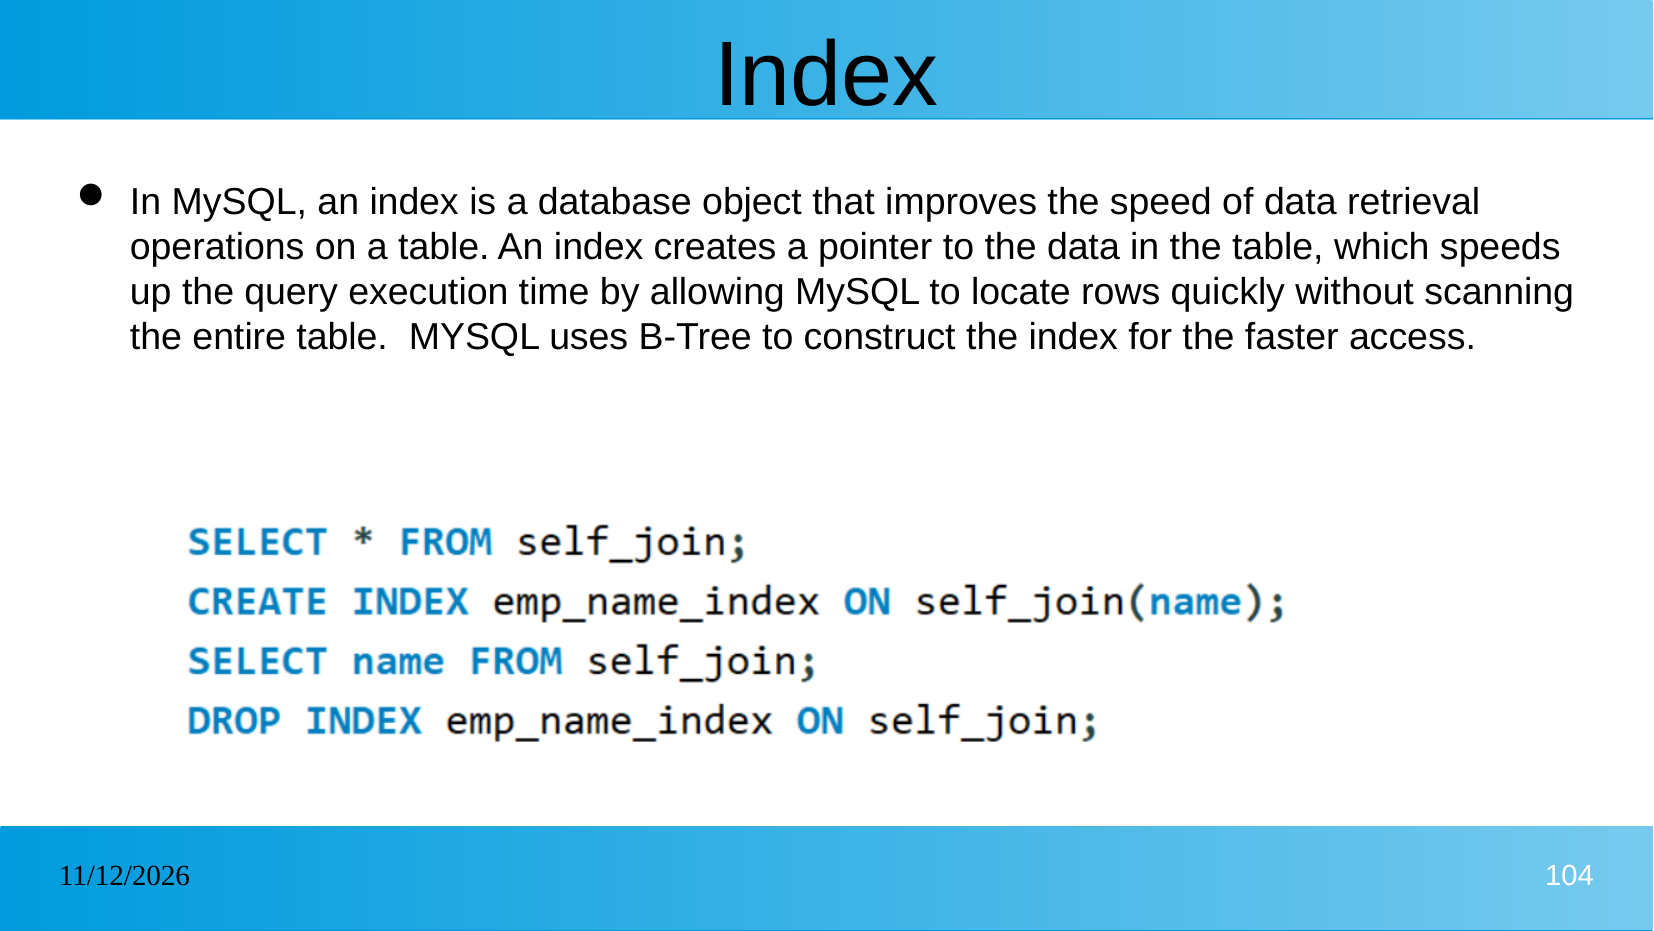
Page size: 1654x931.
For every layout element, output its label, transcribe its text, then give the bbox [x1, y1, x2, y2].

slide_number 104 [1210, 856, 1594, 915]
list In MySQL, an index is a database object that improves the speed of data retrieval operations on a table. An index creates a pointer to the data in the table, which speeds up the query execution time by allowing MySQL to locate rows quickly without scanning the entire table. MYSQL uses B-Tree to construct the index for the faster access. [59, 177, 1594, 768]
picture [170, 501, 1300, 792]
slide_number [59, 856, 443, 915]
title Index [59, 29, 1594, 108]
